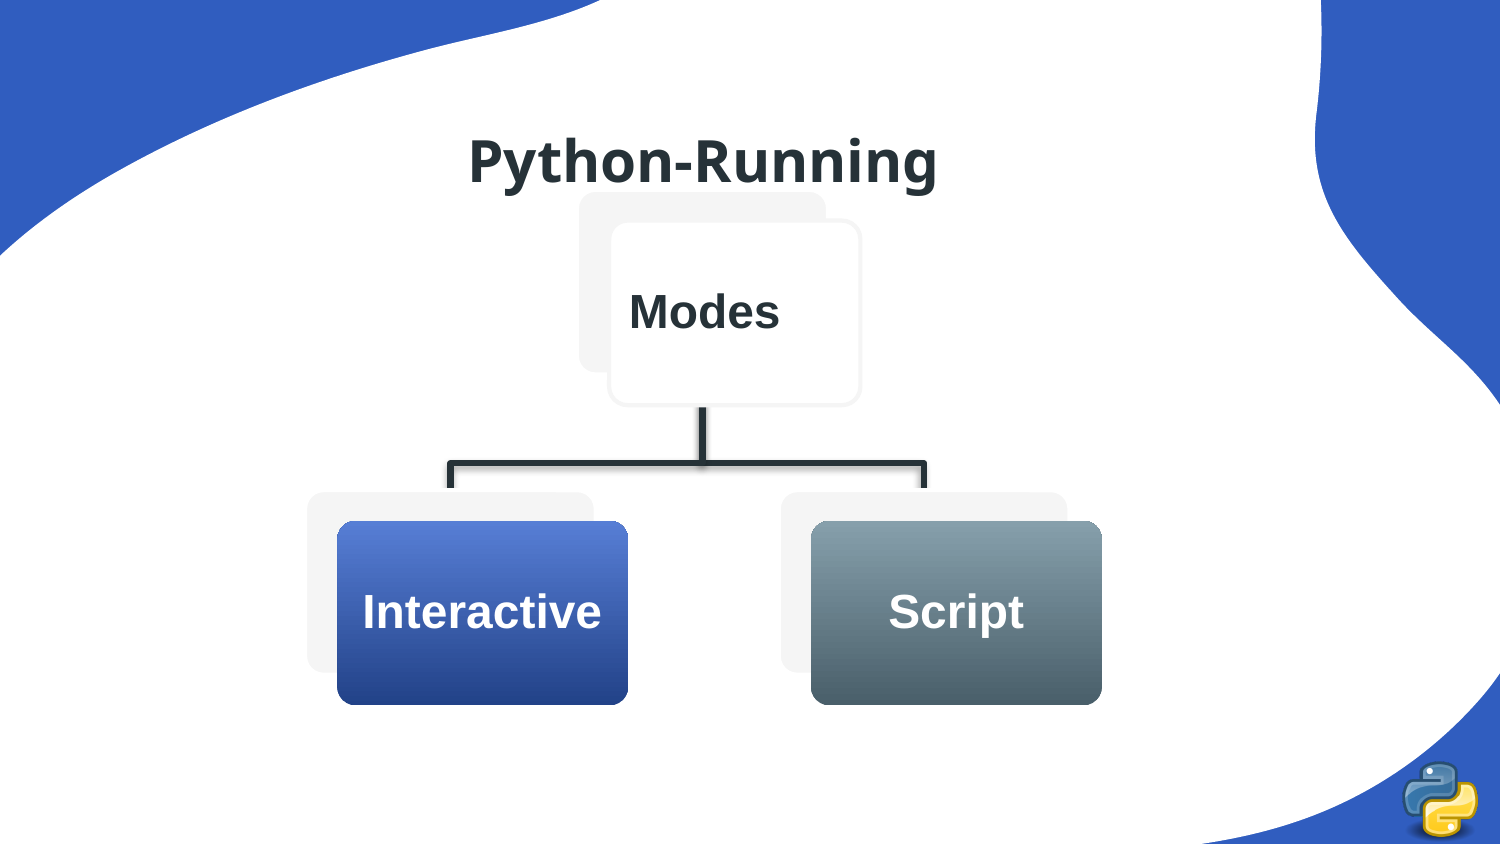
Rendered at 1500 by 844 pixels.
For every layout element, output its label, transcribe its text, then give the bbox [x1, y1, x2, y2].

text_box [337, 520, 629, 706]
text_box [447, 415, 706, 488]
text_box [776, 488, 1072, 677]
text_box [810, 520, 1102, 706]
title Python-Running [197, 108, 1210, 250]
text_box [608, 220, 861, 406]
text_box [574, 187, 831, 377]
text_box [302, 488, 598, 677]
text_box [710, 415, 927, 488]
picture [1397, 759, 1483, 844]
